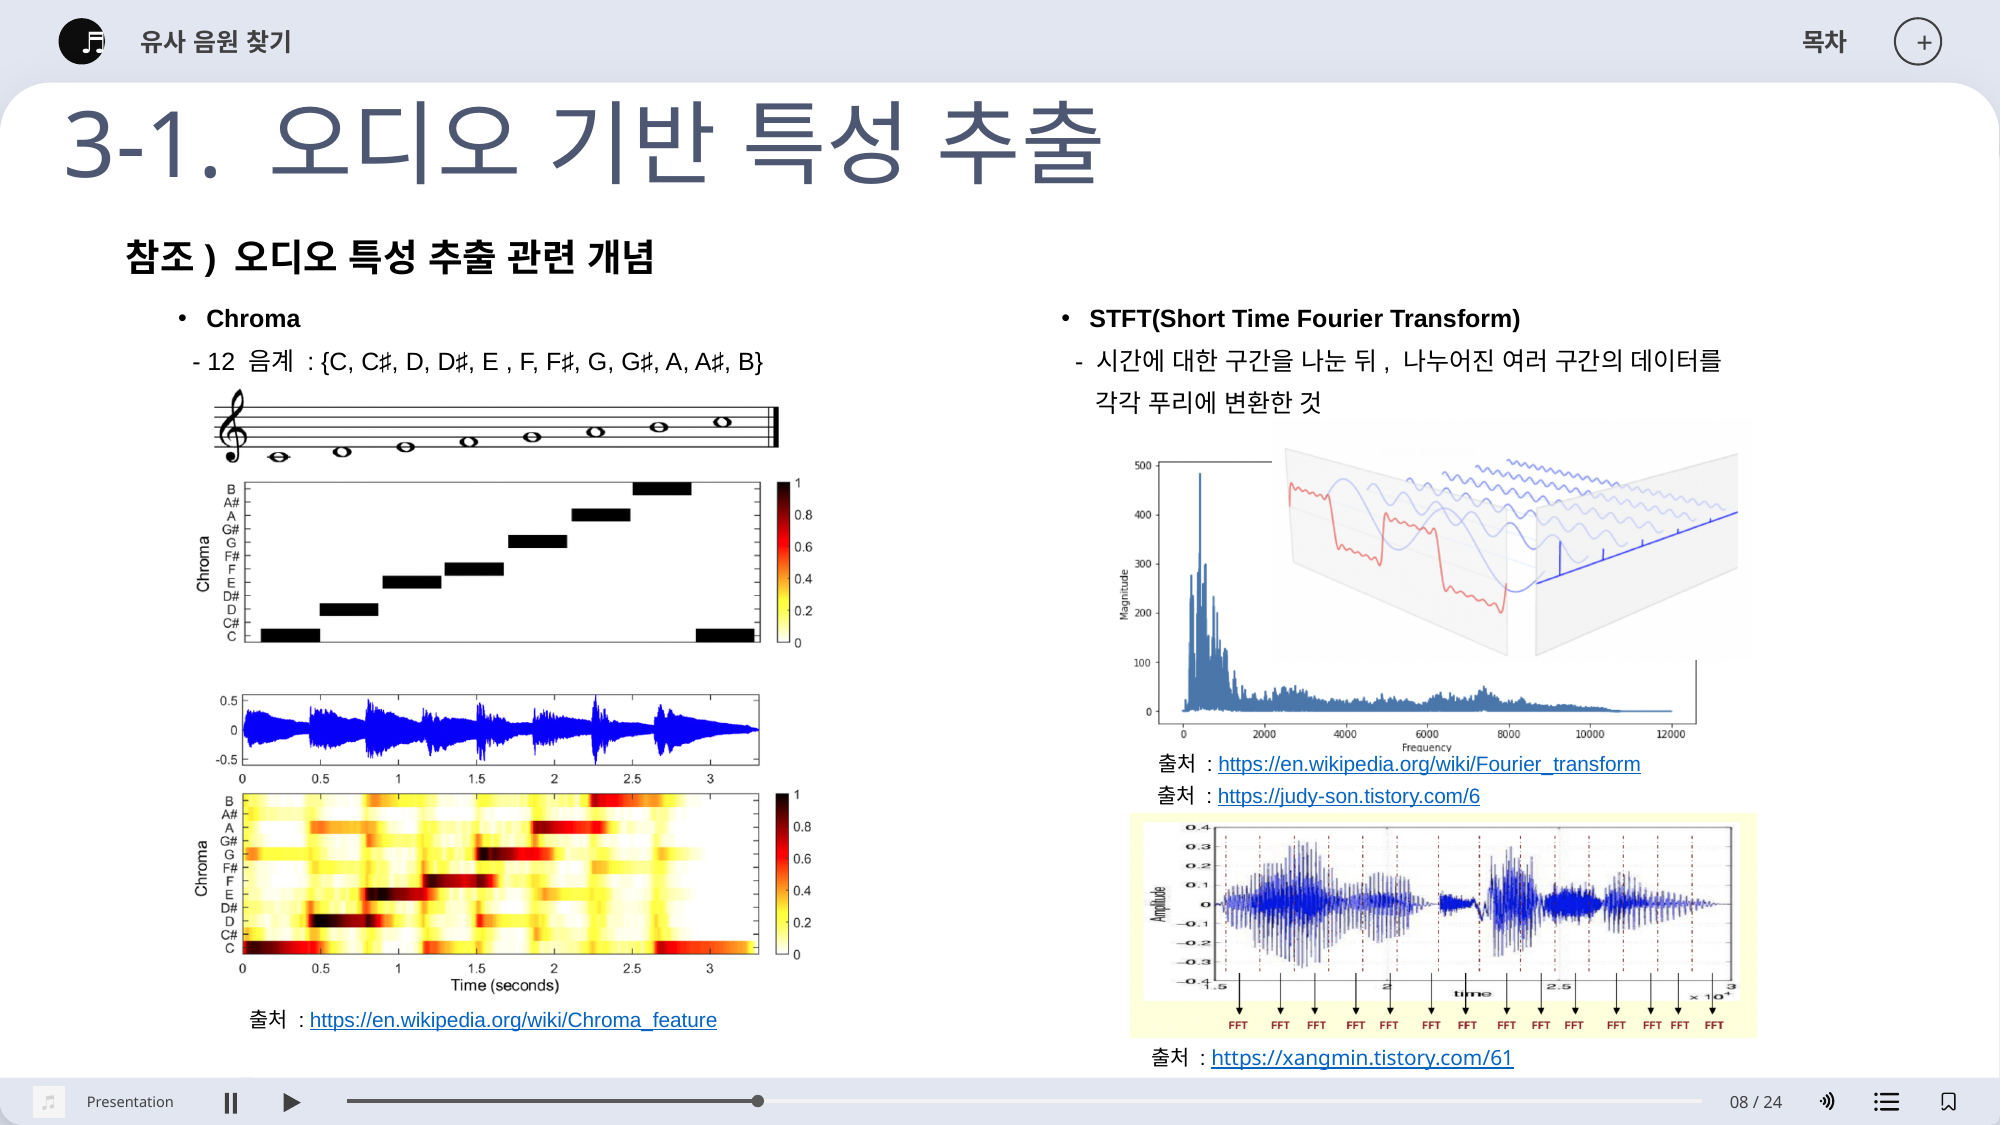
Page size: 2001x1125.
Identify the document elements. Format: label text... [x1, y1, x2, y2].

text_box 출처 : https://xangmin.tistory.com/61 [1136, 1038, 1529, 1077]
text_box 참조) 오디오 특성 추출 관련 개념 [110, 226, 672, 287]
picture [1100, 419, 1753, 764]
text_box 3-1. 오디오 기반 특성 추출 [48, 90, 1401, 205]
text_box 출처 : https://judy-son.tistory.com/6 [1142, 775, 1496, 813]
text_box 출처 : https://en.wikipedia.org/wiki/Fourier_transform [1143, 764, 1657, 783]
text_box 유사 음원 찾기 [125, 19, 1137, 64]
text_box Chroma - 12 음계 : {C, C♯, D, D♯, E , F, F♯, G, G♯, A, A♯, B} - [163, 295, 847, 426]
text_box 목차 [1609, 19, 1863, 64]
text_box + [1893, 17, 1943, 66]
text_box STFT(Short Time Fourier Transform) - 시간에 대한 구간을 나눈 뒤, 나누어진 여러 구간의 데이터를 각각 푸리에 변환한 것 [1046, 295, 1863, 426]
text_box [0, 81, 2000, 1077]
text_box 출처 : https://en.wikipedia.org/wiki/Chroma_feature [234, 999, 733, 1040]
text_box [0, 1077, 2000, 1125]
text_box ♬ [57, 17, 106, 66]
picture [1130, 813, 1757, 1038]
picture [187, 388, 819, 997]
